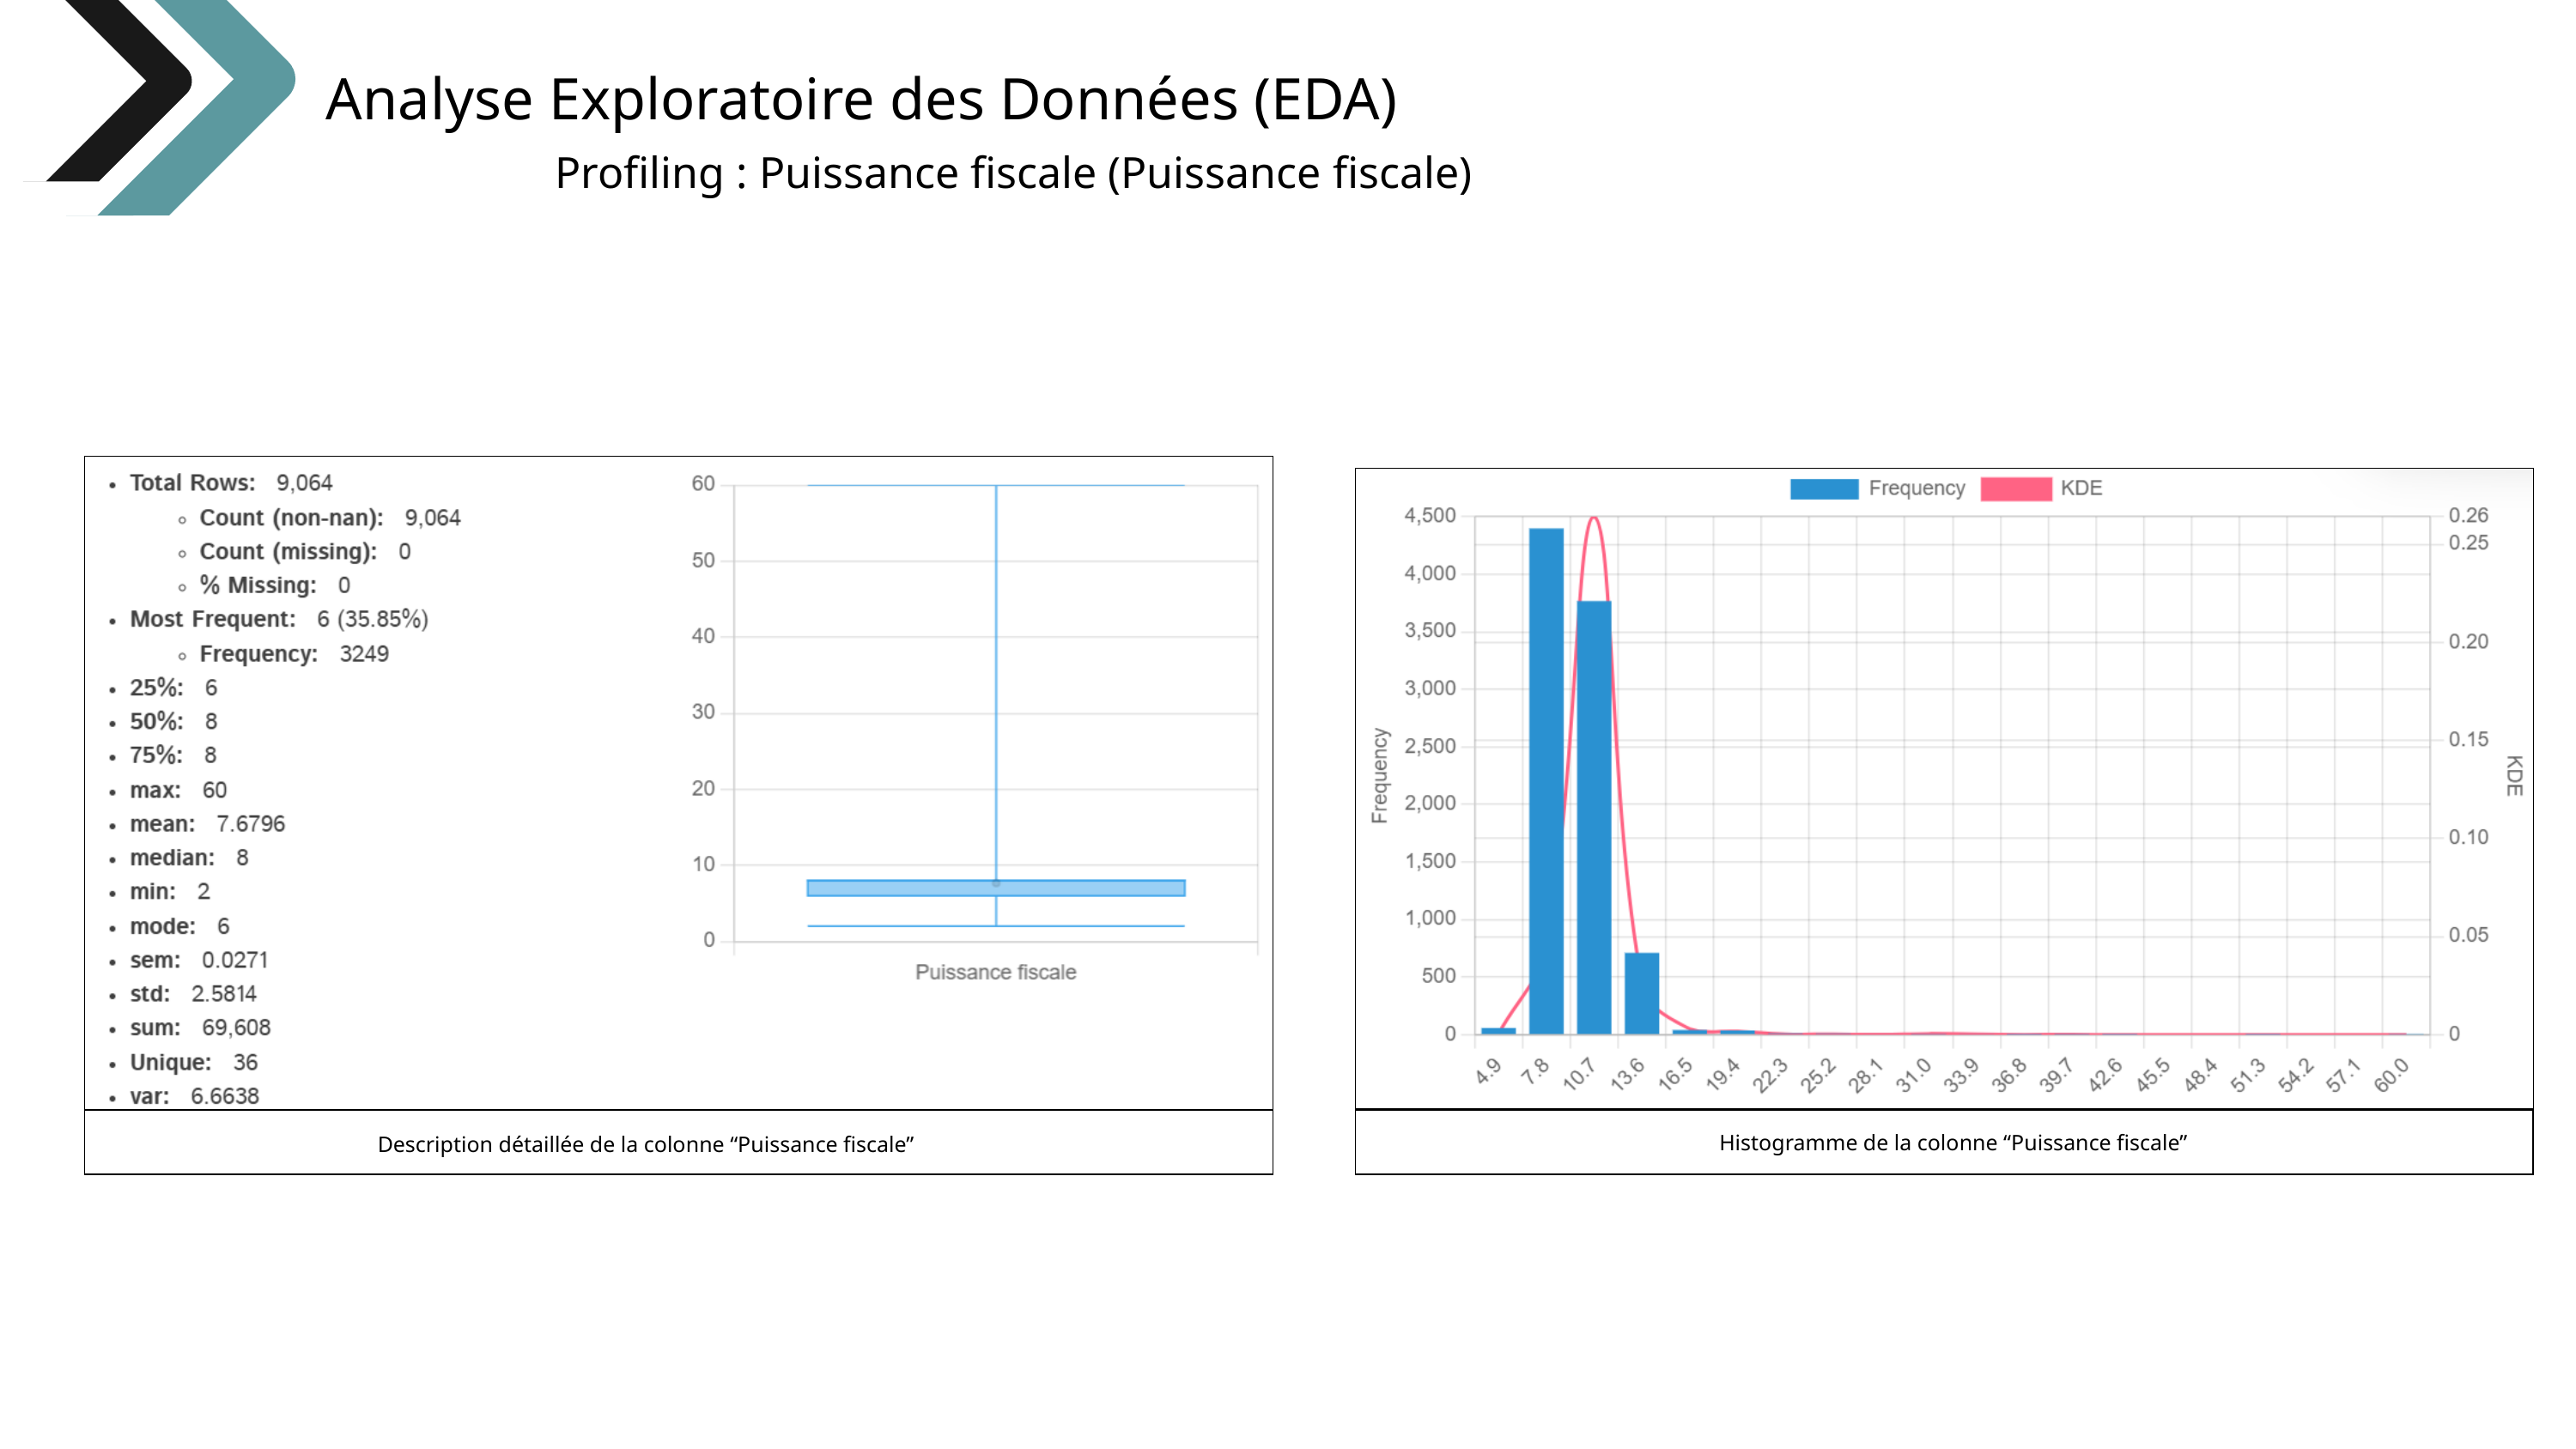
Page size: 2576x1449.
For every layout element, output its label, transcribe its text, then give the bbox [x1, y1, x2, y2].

text_box Description détaillée de la colonne “Puissance fiscale” [365, 1125, 1042, 1164]
text_box [1354, 1109, 2534, 1175]
text_box Histogramme de la colonne “Puissance fiscale” [1706, 1122, 2383, 1161]
text_box [84, 1109, 1274, 1175]
picture [1355, 468, 2534, 1109]
text_box Analyse Exploratoire des Données (EDA) [313, 56, 1464, 138]
text_box [66, 0, 297, 217]
text_box Profiling : Puissance fiscale (Puissance fiscale) [542, 138, 2033, 203]
text_box [22, 0, 193, 183]
picture [84, 456, 1273, 1110]
